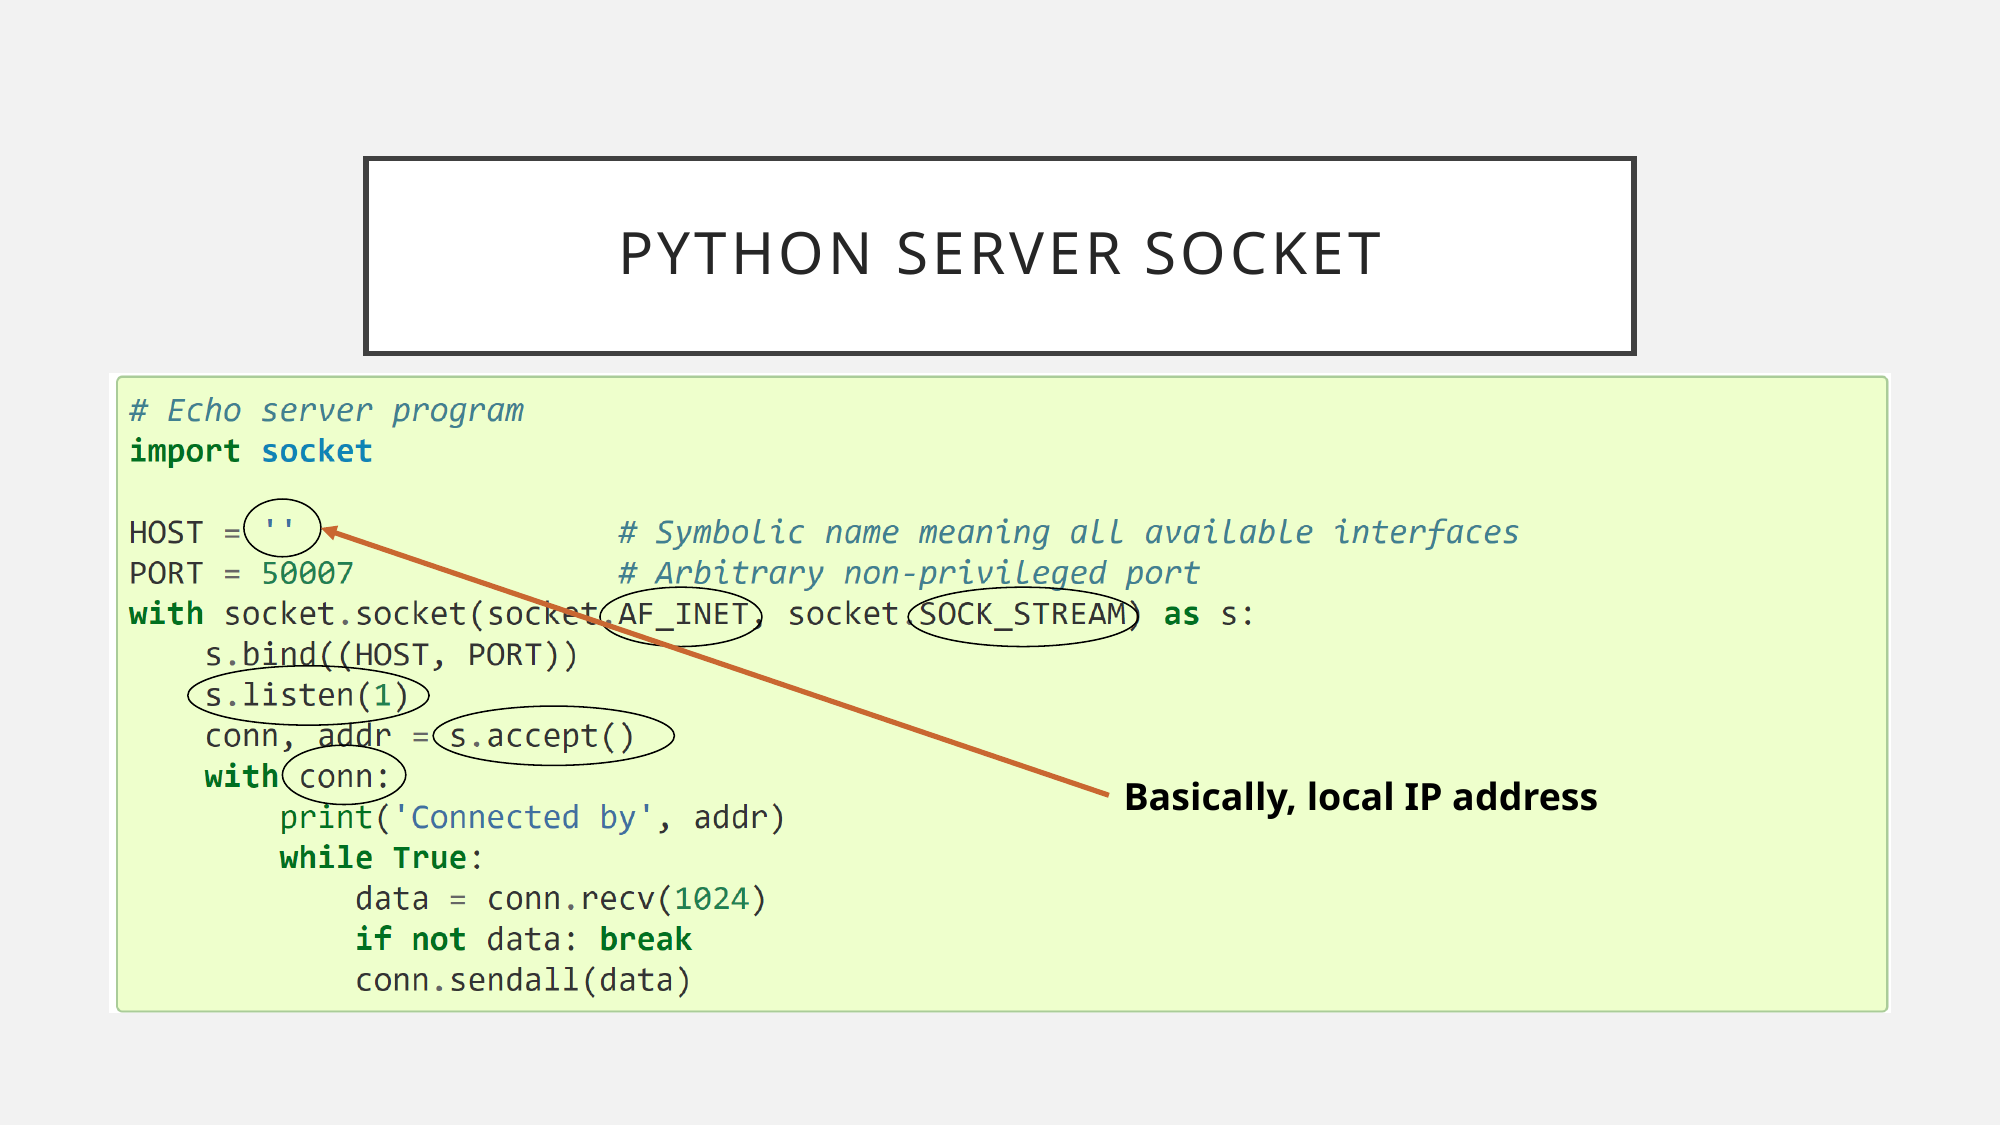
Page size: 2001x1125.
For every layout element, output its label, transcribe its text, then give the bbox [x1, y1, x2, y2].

picture [109, 373, 1891, 1013]
title Python Server Socket [363, 156, 1637, 356]
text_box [320, 527, 1127, 796]
